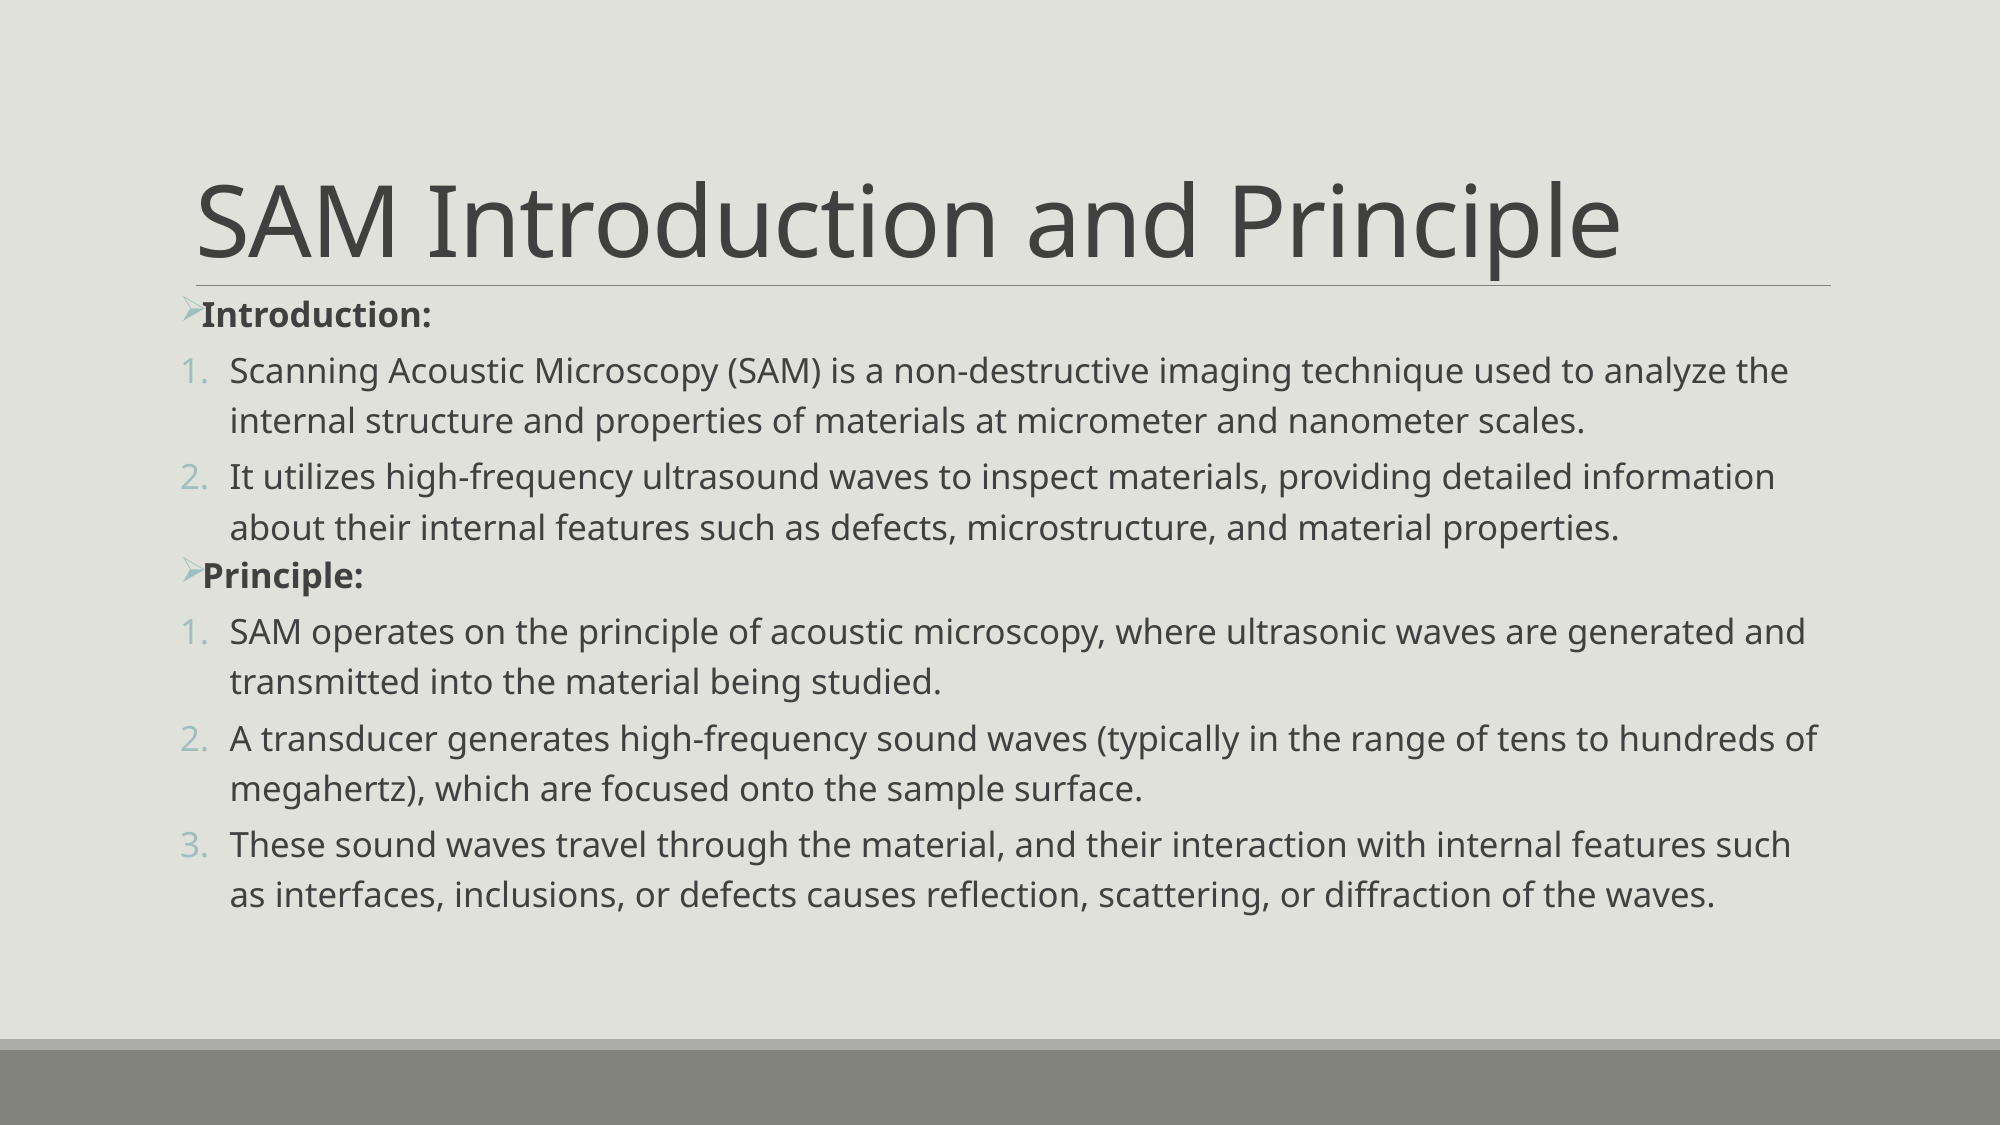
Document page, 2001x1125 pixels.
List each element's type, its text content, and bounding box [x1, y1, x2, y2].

list Introduction: Scanning Acoustic Microscopy (SAM) is a non-destructive imaging technique used to analyze the internal structure and properties of materials at micrometer and nanometer scales. It utilizes high-frequency ultrasound waves to inspect materials, providing detailed information about their internal features such as defects, microstructure, and material properties. Principle: SAM operates on the principle of acoustic microscopy, where ultrasonic waves are generated and transmitted into the material being studied. A transducer generates high-frequency sound waves (typically in the range of tens to hundreds of megahertz), which are focused onto the sample surface. These sound waves travel through the material, and their interaction with internal features such as interfaces, inclusions, or defects causes reflection, scattering, or diffraction of the waves. [180, 285, 1830, 963]
title SAM Introduction and Principle [180, 47, 1830, 285]
